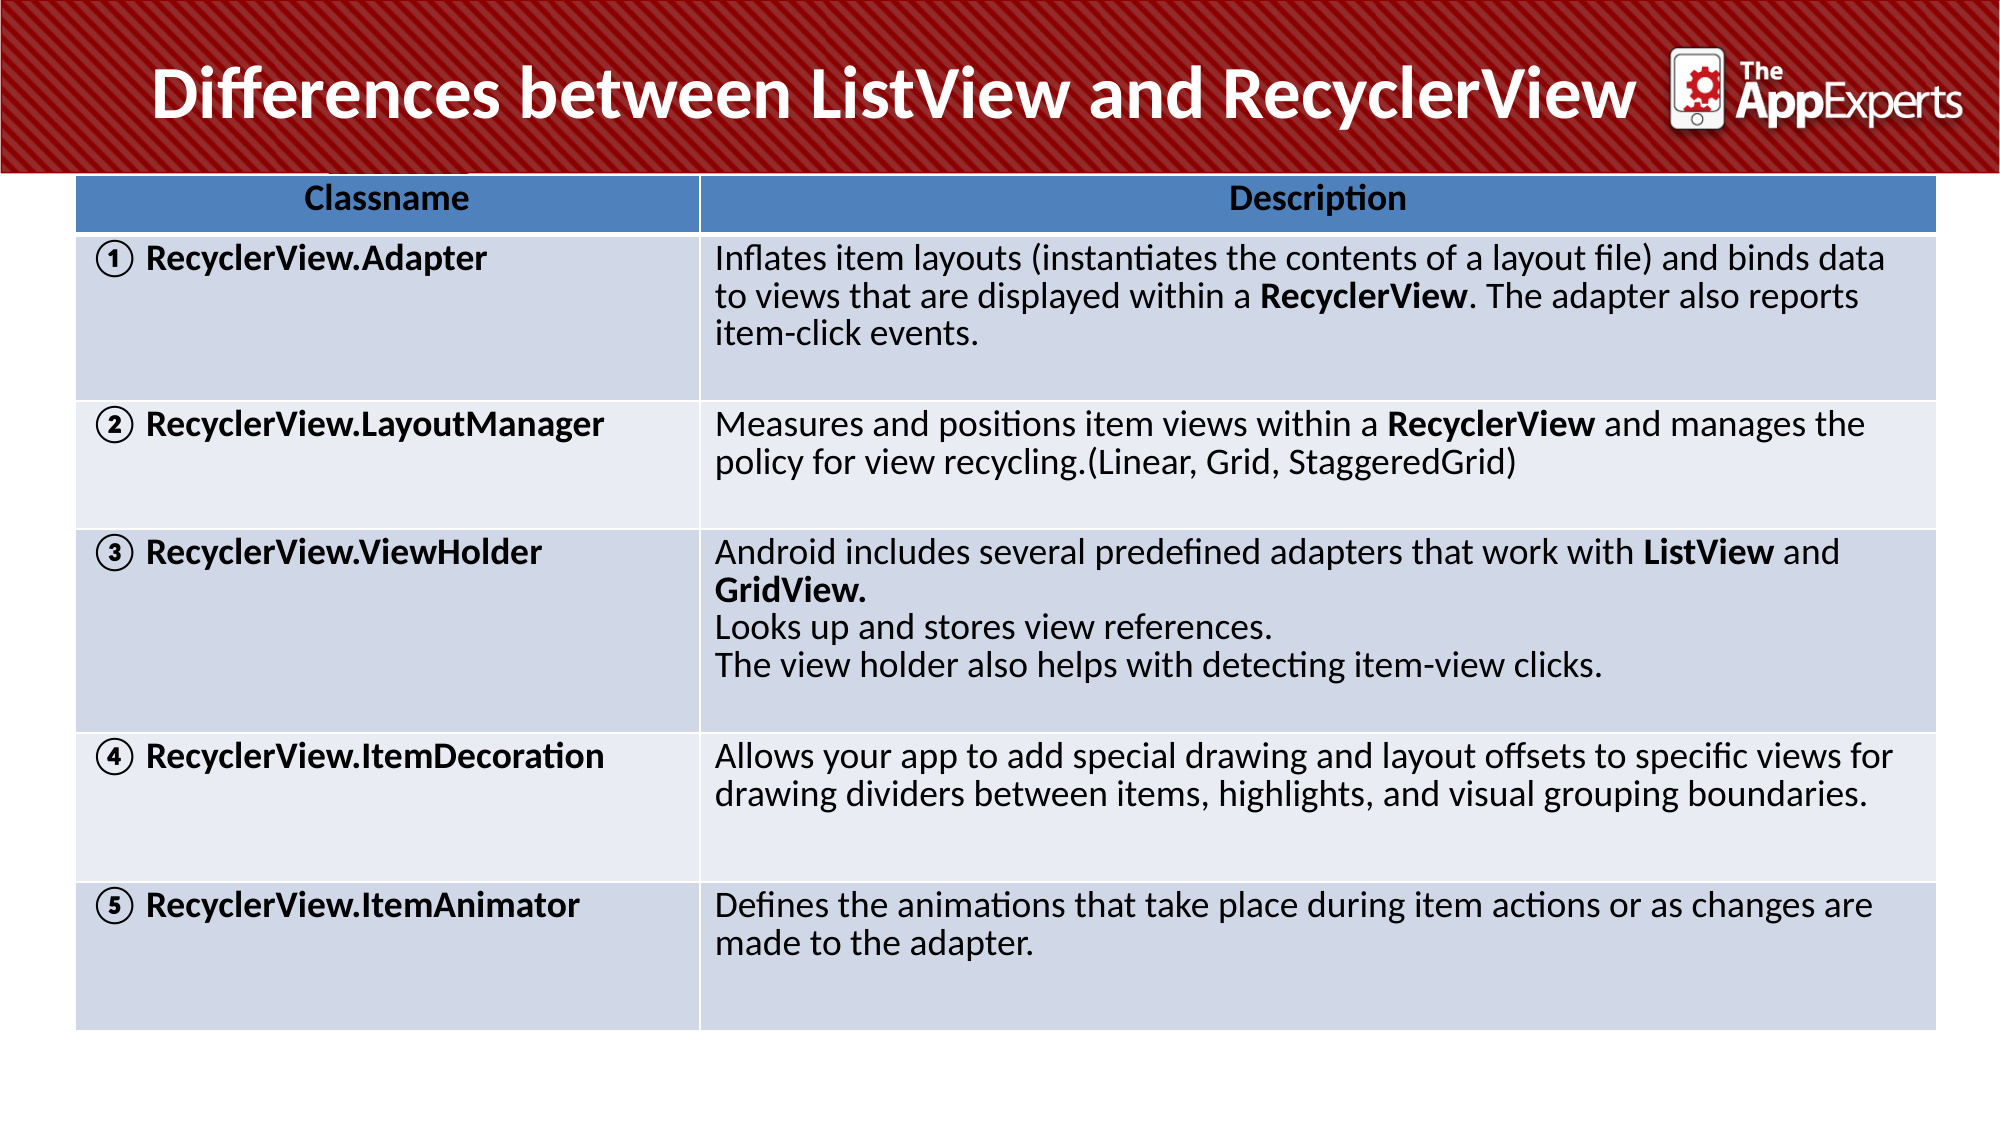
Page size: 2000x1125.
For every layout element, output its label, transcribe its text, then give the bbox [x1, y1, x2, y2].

table_header Classname [76, 176, 699, 232]
table_cell Measures and positions item views within a RecyclerView and manages the policy for view recycling.(Linear, Grid, StaggeredGrid) [701, 402, 1936, 528]
table_cell Android includes several predefined adapters that work with ListView and GridView. Looks up and stores view references. The view holder also helps with detecting item-view clicks. [701, 530, 1936, 732]
table_cell RecyclerView.LayoutManager [76, 402, 699, 528]
text_box Differences between ListView and RecyclerView [137, 1, 1844, 174]
table_cell RecyclerView.ItemDecoration [76, 734, 699, 881]
table_header Description [701, 176, 1936, 232]
picture [1844, 37, 1970, 140]
table_cell Allows your app to add special drawing and layout offsets to specific views for drawing dividers between items, highlights, and visual grouping boundaries. [701, 734, 1936, 881]
table_cell Inflates item layouts (instantiates the contents of a layout file) and binds data to views that are displayed within a RecyclerView. The adapter also reports item-click events. [701, 237, 1936, 400]
table_cell RecyclerView.ItemAnimator [76, 883, 699, 1030]
table_cell Defines the animations that take place during item actions or as changes are made to the adapter. [701, 883, 1936, 1030]
table_cell RecyclerView.Adapter [76, 237, 699, 400]
table_cell RecyclerView.ViewHolder [76, 530, 699, 732]
